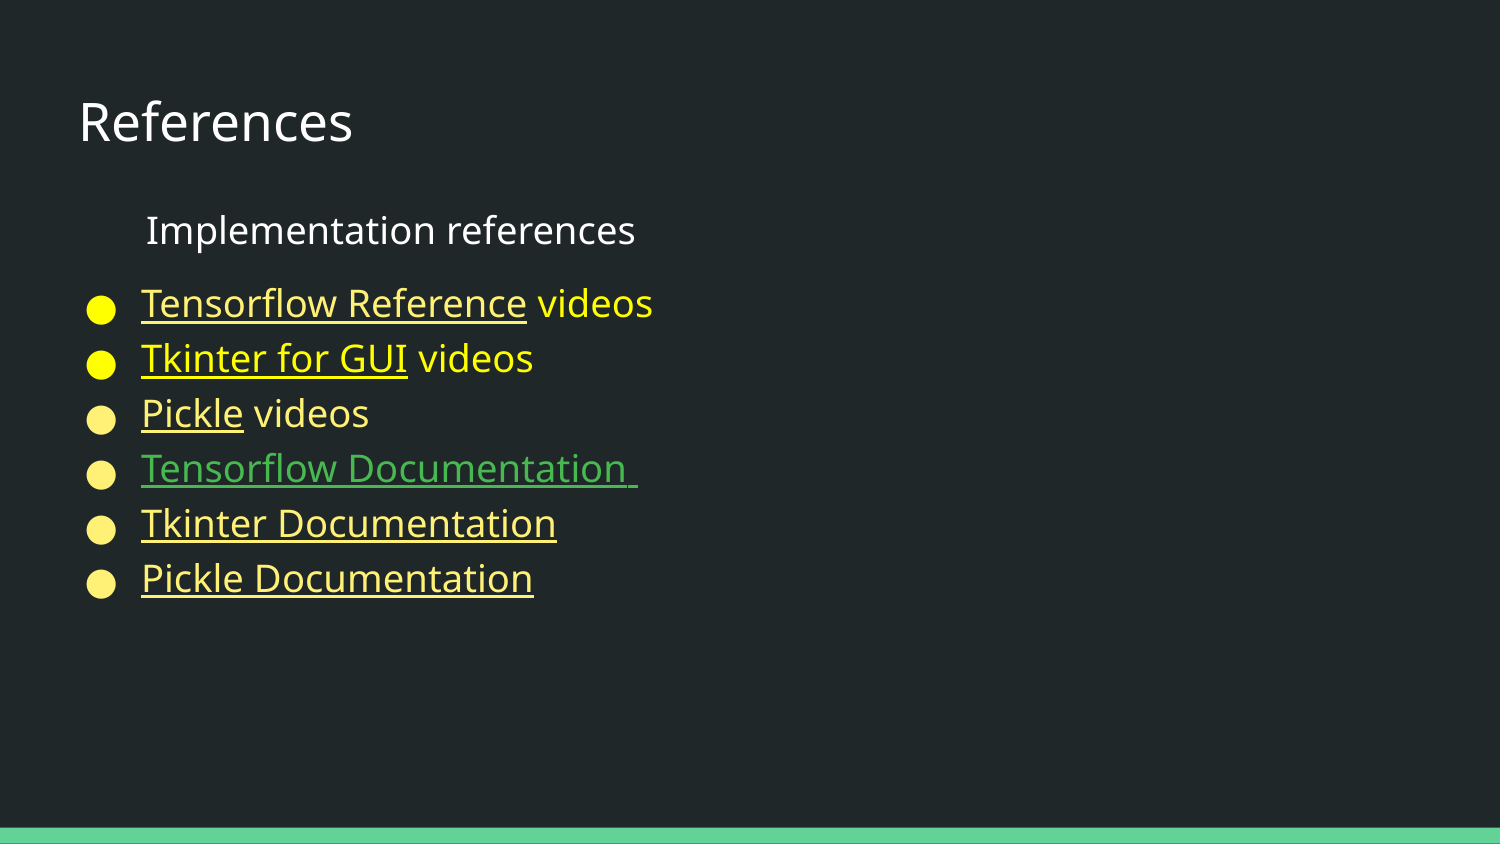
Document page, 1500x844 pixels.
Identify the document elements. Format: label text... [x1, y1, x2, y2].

title References [63, 72, 1462, 167]
list Implementation references Tensorflow Reference videos Tkinter for GUI videos Pickle videos Tensorflow Documentation Tkinter Documentation Pickle Documentation [51, 189, 1449, 750]
